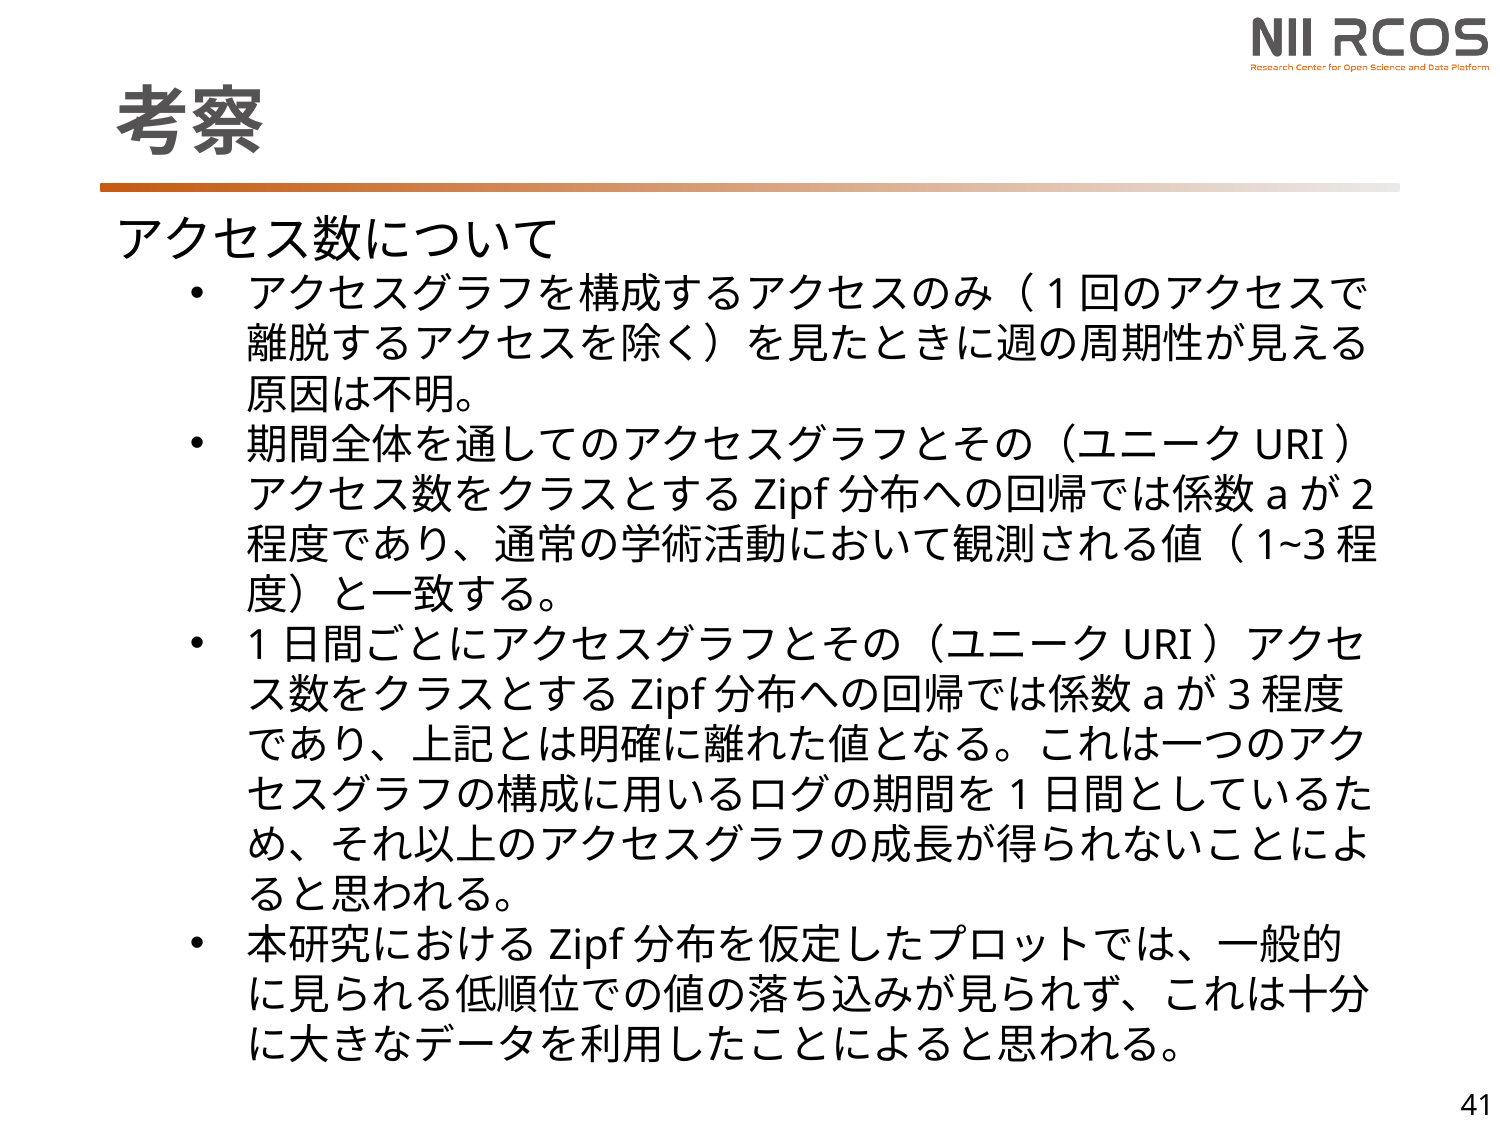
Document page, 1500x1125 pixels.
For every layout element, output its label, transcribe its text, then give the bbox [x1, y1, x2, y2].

picture [1251, 17, 1489, 72]
title 考察 [100, 59, 1400, 178]
text_box アクセス数について アクセスグラフを構成するアクセスのみ（1回のアクセスで離脱するアクセスを除く）を見たときに週の周期性が見える原因は不明。 期間全体を通してのアクセスグラフとその（ユニークURI）アクセス数をクラスとするZipf分布への回帰では係数aが2程度であり、通常の学術活動において観測される値（1~3程度）と一致する。 1日間ごとにアクセスグラフとその（ユニークURI）アクセス数をクラスとするZipf分布への回帰では係数aが3程度であり、上記とは明確に離れた値となる。これは一つのアクセスグラフの構成に用いるログの期間を1日間としているため、それ以上のアクセスグラフの成長が得られないことによると思われる。 本研究におけるZipf分布を仮定したプロットでは、一般的に見られる低順位での値の落ち込みが見られず、これは十分に大きなデータを利用したことによると思われる。 [100, 199, 1400, 1075]
slide_number 41 [1411, 1080, 1500, 1125]
